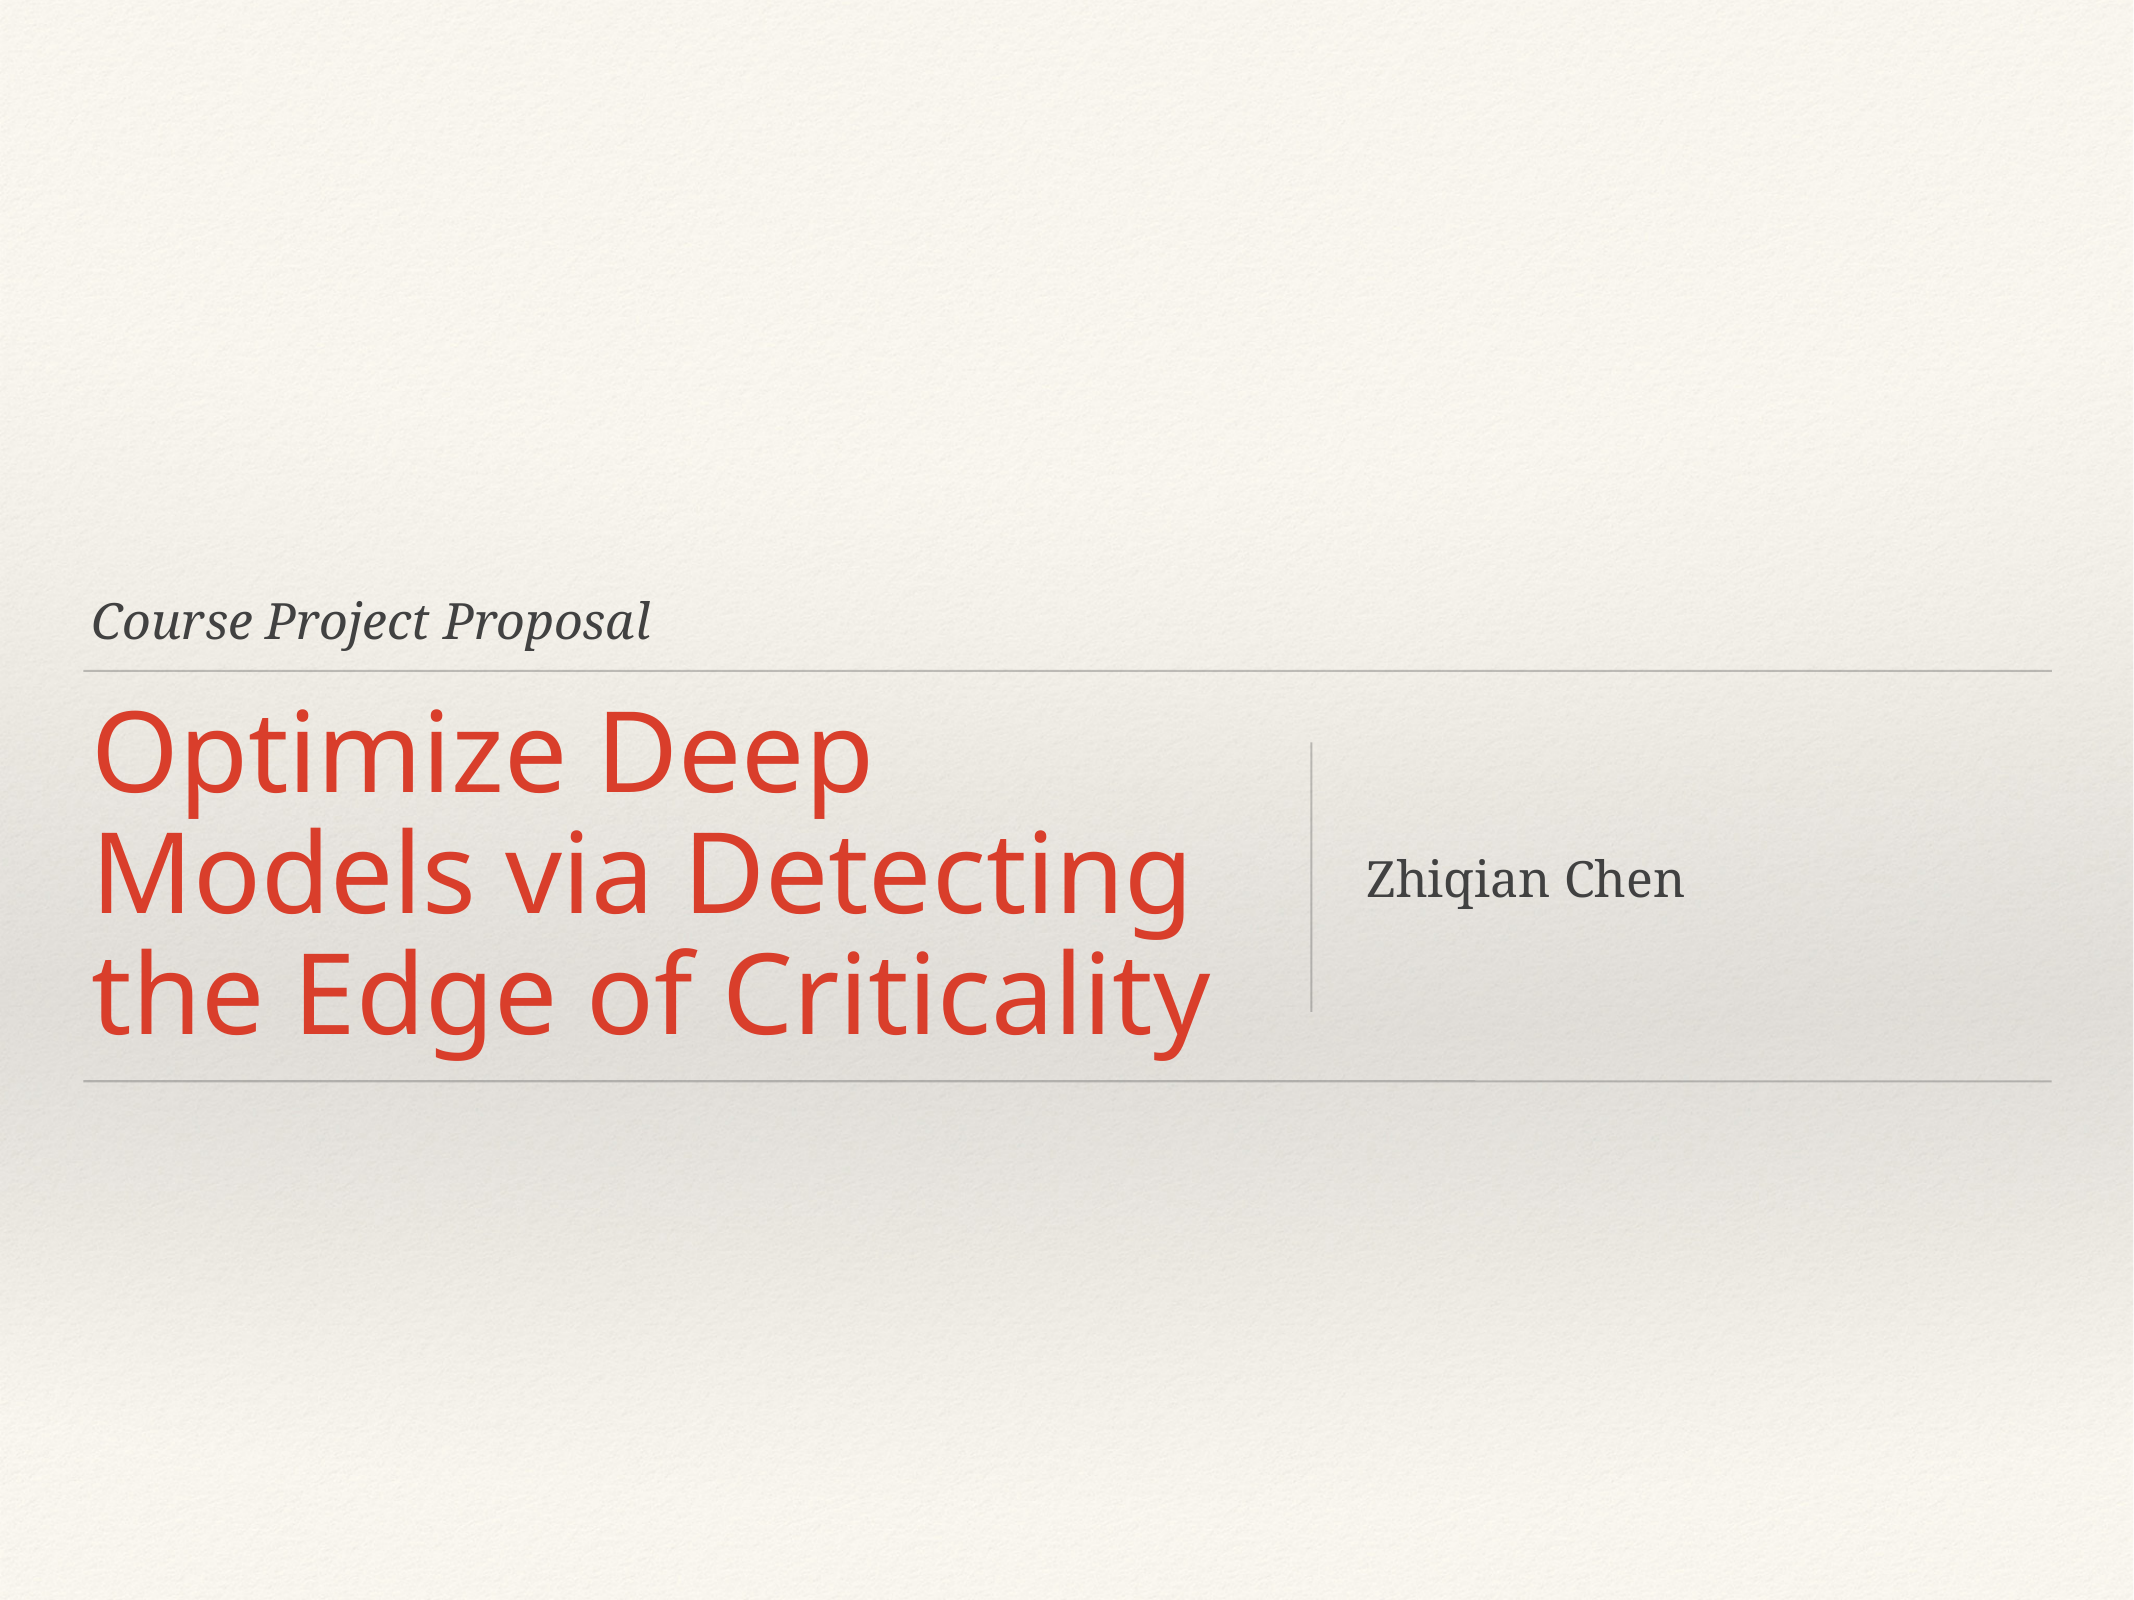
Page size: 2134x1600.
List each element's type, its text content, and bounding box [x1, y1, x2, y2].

picture [0, 0, 2134, 1600]
list Course Project Proposal [82, 574, 1266, 659]
title Optimize Deep Models via Detecting the Edge of Criticality [82, 678, 1266, 1076]
subtitle Zhiqian Chen [1357, 678, 2055, 1076]
